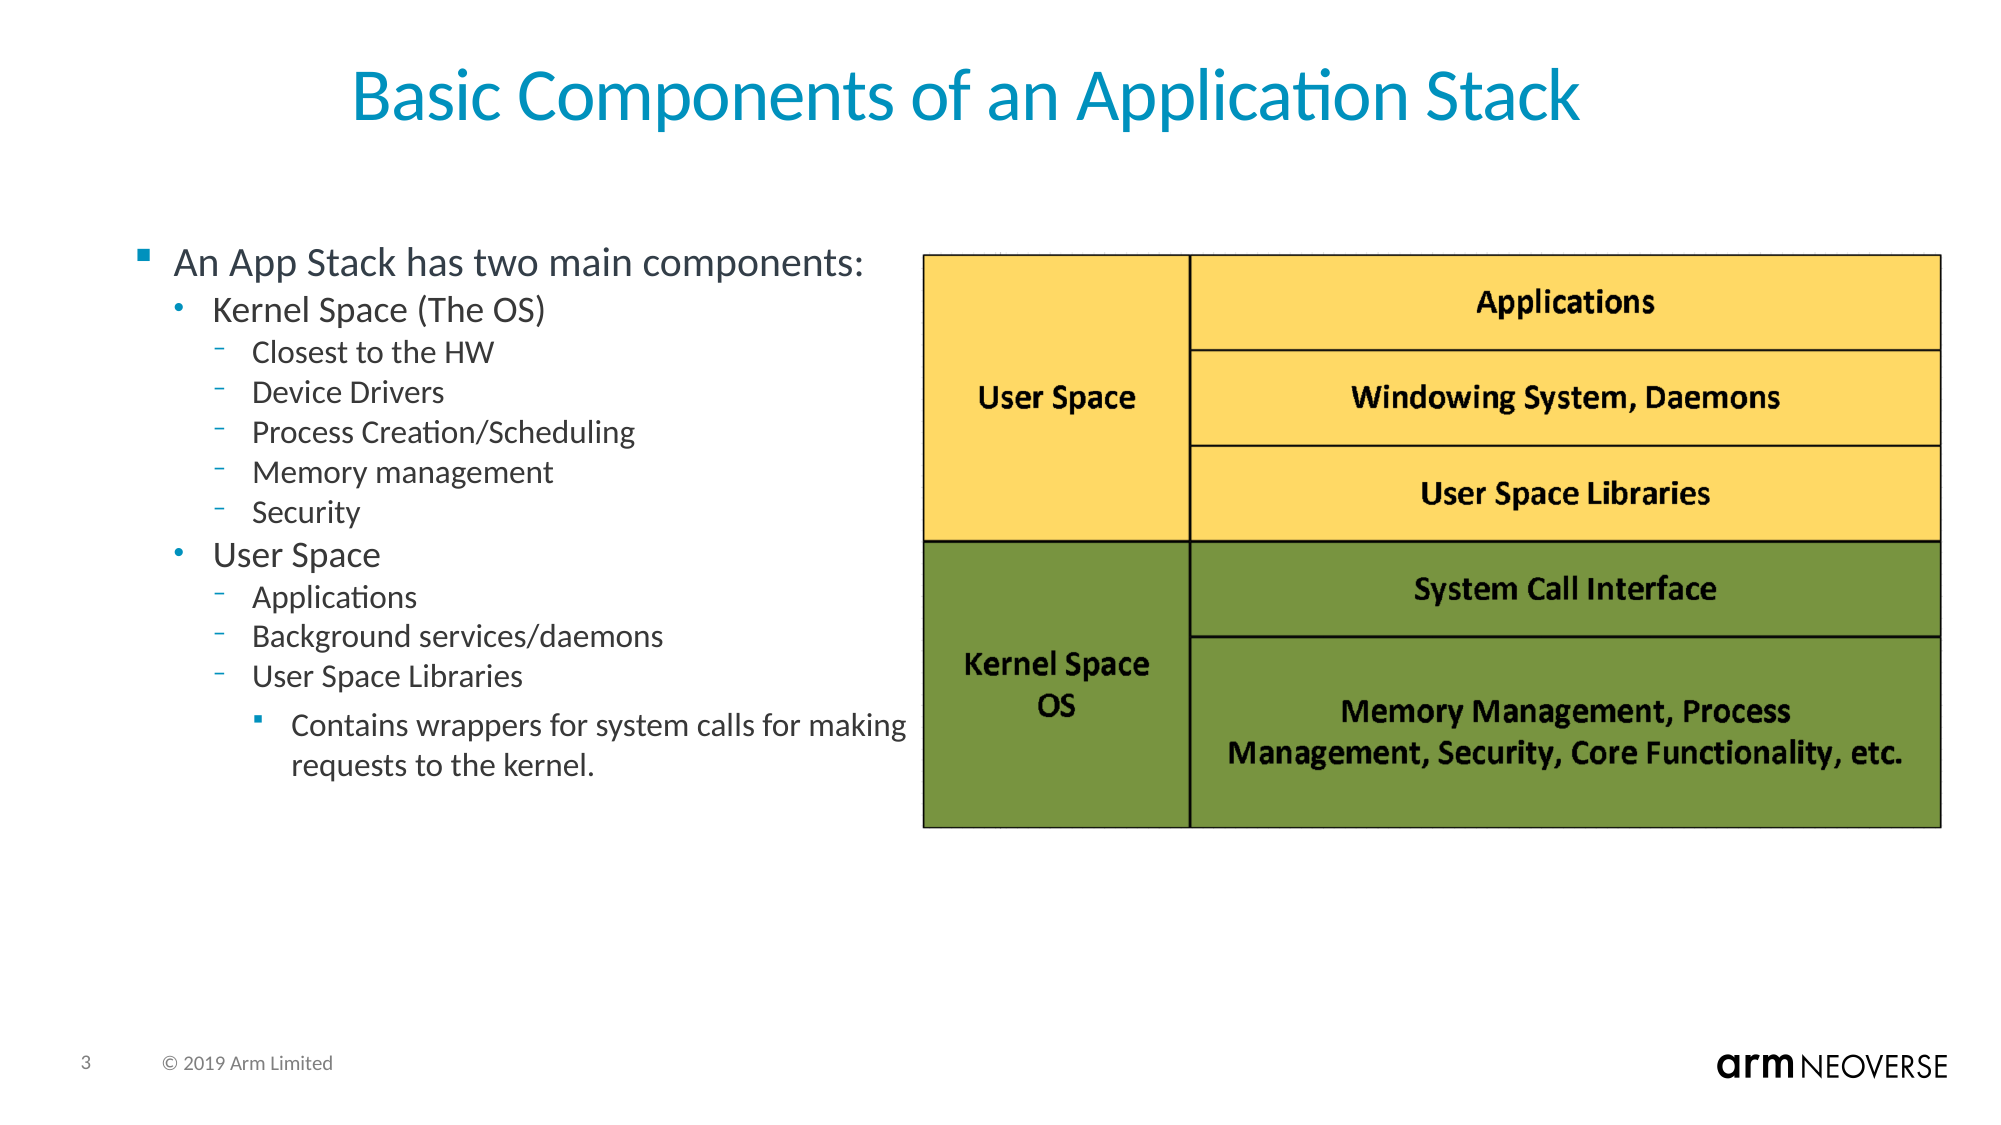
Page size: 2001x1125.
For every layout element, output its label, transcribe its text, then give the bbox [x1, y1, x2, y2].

picture [1717, 1054, 1947, 1079]
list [921, 252, 1943, 829]
title Basic Components of an Application Stack [135, 58, 1798, 151]
list An App Stack has two main components: Kernel Space (The OS) Closest to the HW Device Drivers Process Creation/Scheduling Memory management Security User Space Applications Background services/daemons User Space Libraries Contains wrappers for system calls for making requests to the kernel. [134, 235, 922, 984]
